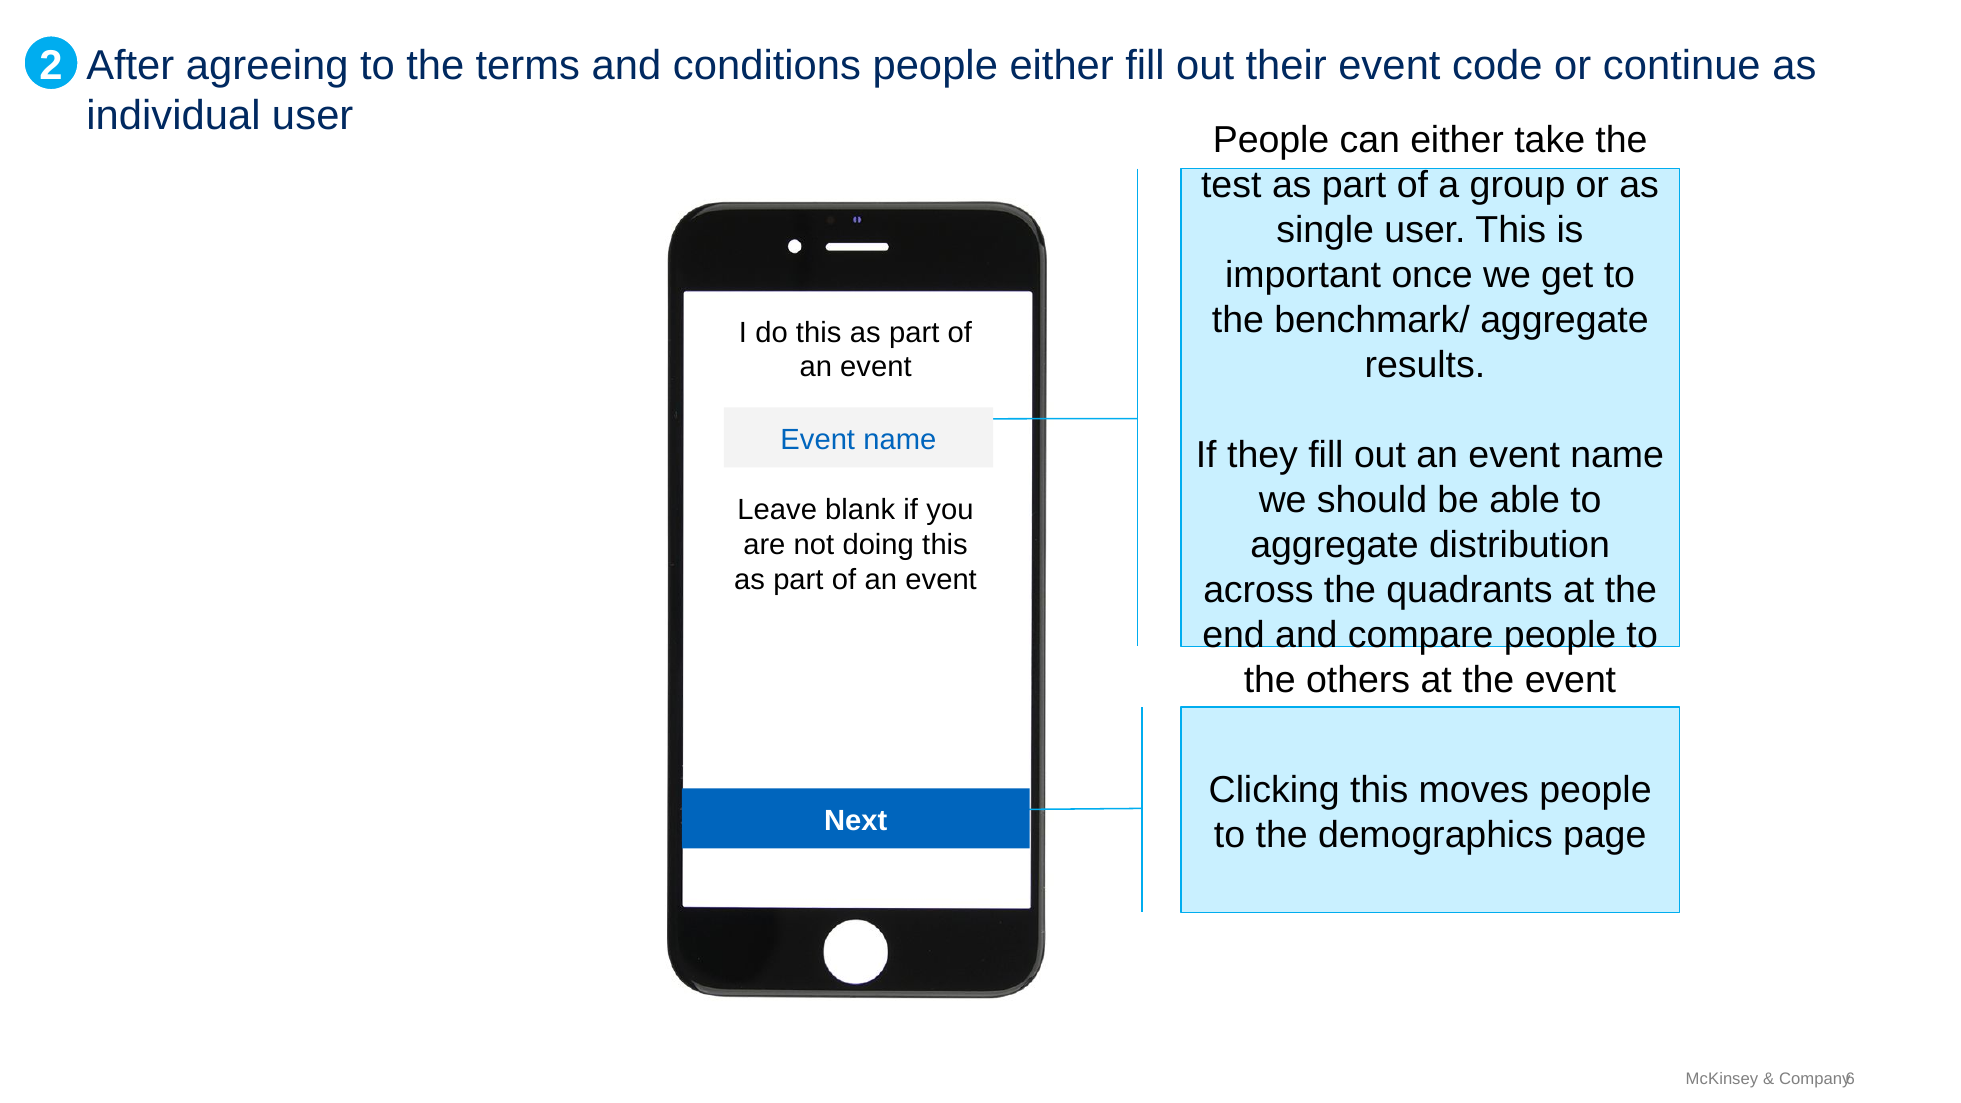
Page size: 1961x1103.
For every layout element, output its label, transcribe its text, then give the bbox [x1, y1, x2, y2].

text_box 2 [21, 33, 81, 92]
text_box Clicking this moves people to the demographics page [1338, 705, 1681, 914]
title After agreeing to the terms and conditions people either fill out their event code or continue as individual user [26, 37, 1912, 139]
picture [377, 121, 1334, 1078]
picture [1183, 709, 1334, 911]
text_box People can either take the test as part of a group or as single user. This is important once we get to the benchmark/ aggregate results. If they fill out an event name we should be able to aggregate distribution across the quadrants at the end and compare people to the others at the event [1338, 166, 1681, 649]
